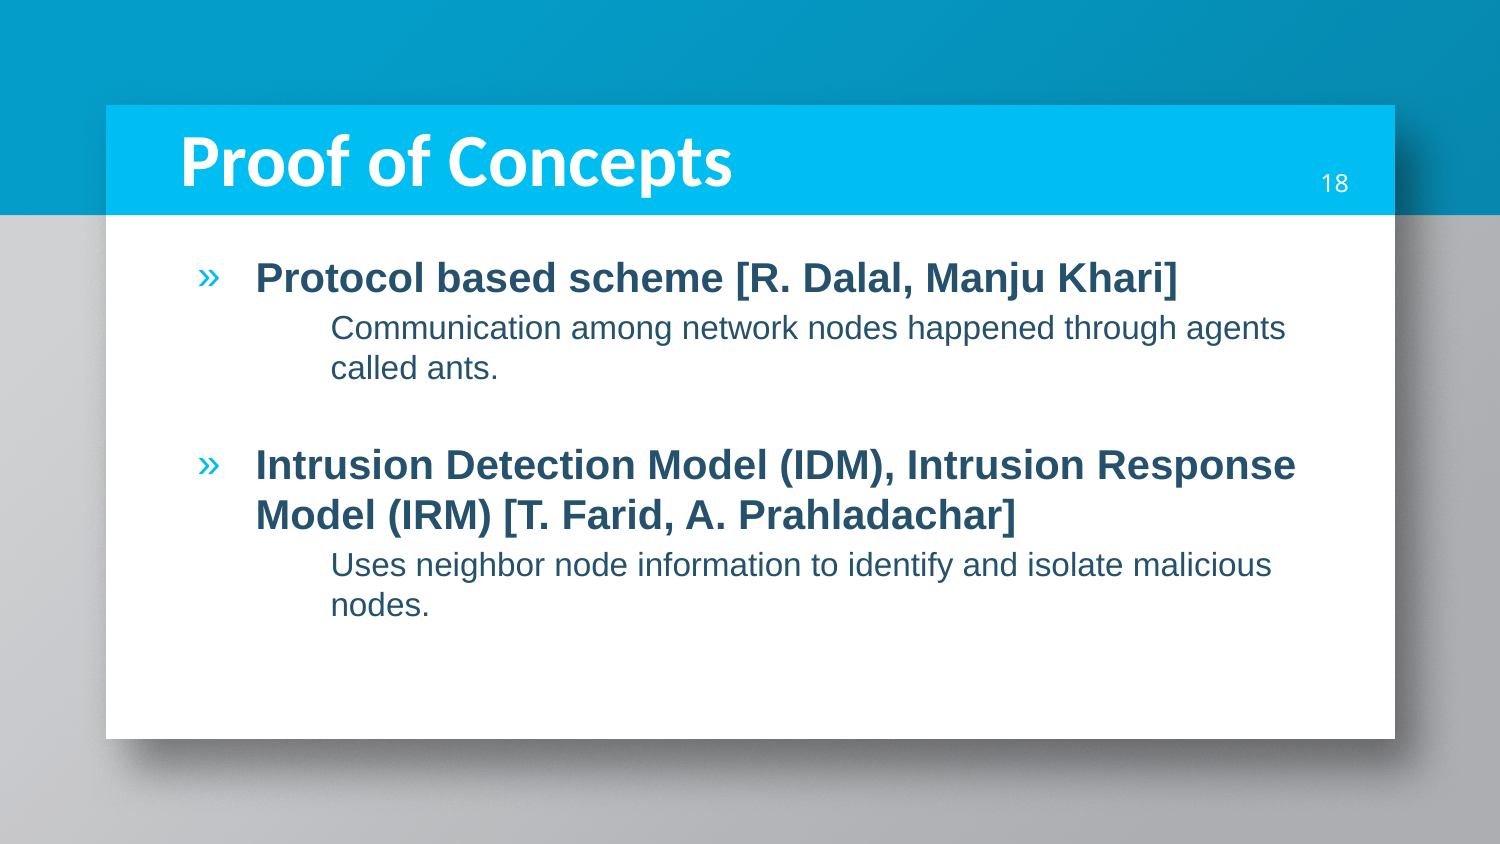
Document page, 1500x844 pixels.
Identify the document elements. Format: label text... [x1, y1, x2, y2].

title Proof of Concepts [165, 106, 1273, 217]
picture [0, 216, 1500, 844]
list Protocol based scheme [R. Dalal, Manju Khari] Communication among network nodes happened through agents called ants. Intrusion Detection Model (IDM), Intrusion Response Model (IRM) [T. Farid, A. Prahladachar] Uses neighbor node information to identify and isolate malicious nodes. [165, 235, 1336, 692]
slide_number ‹#› [1273, 106, 1364, 217]
